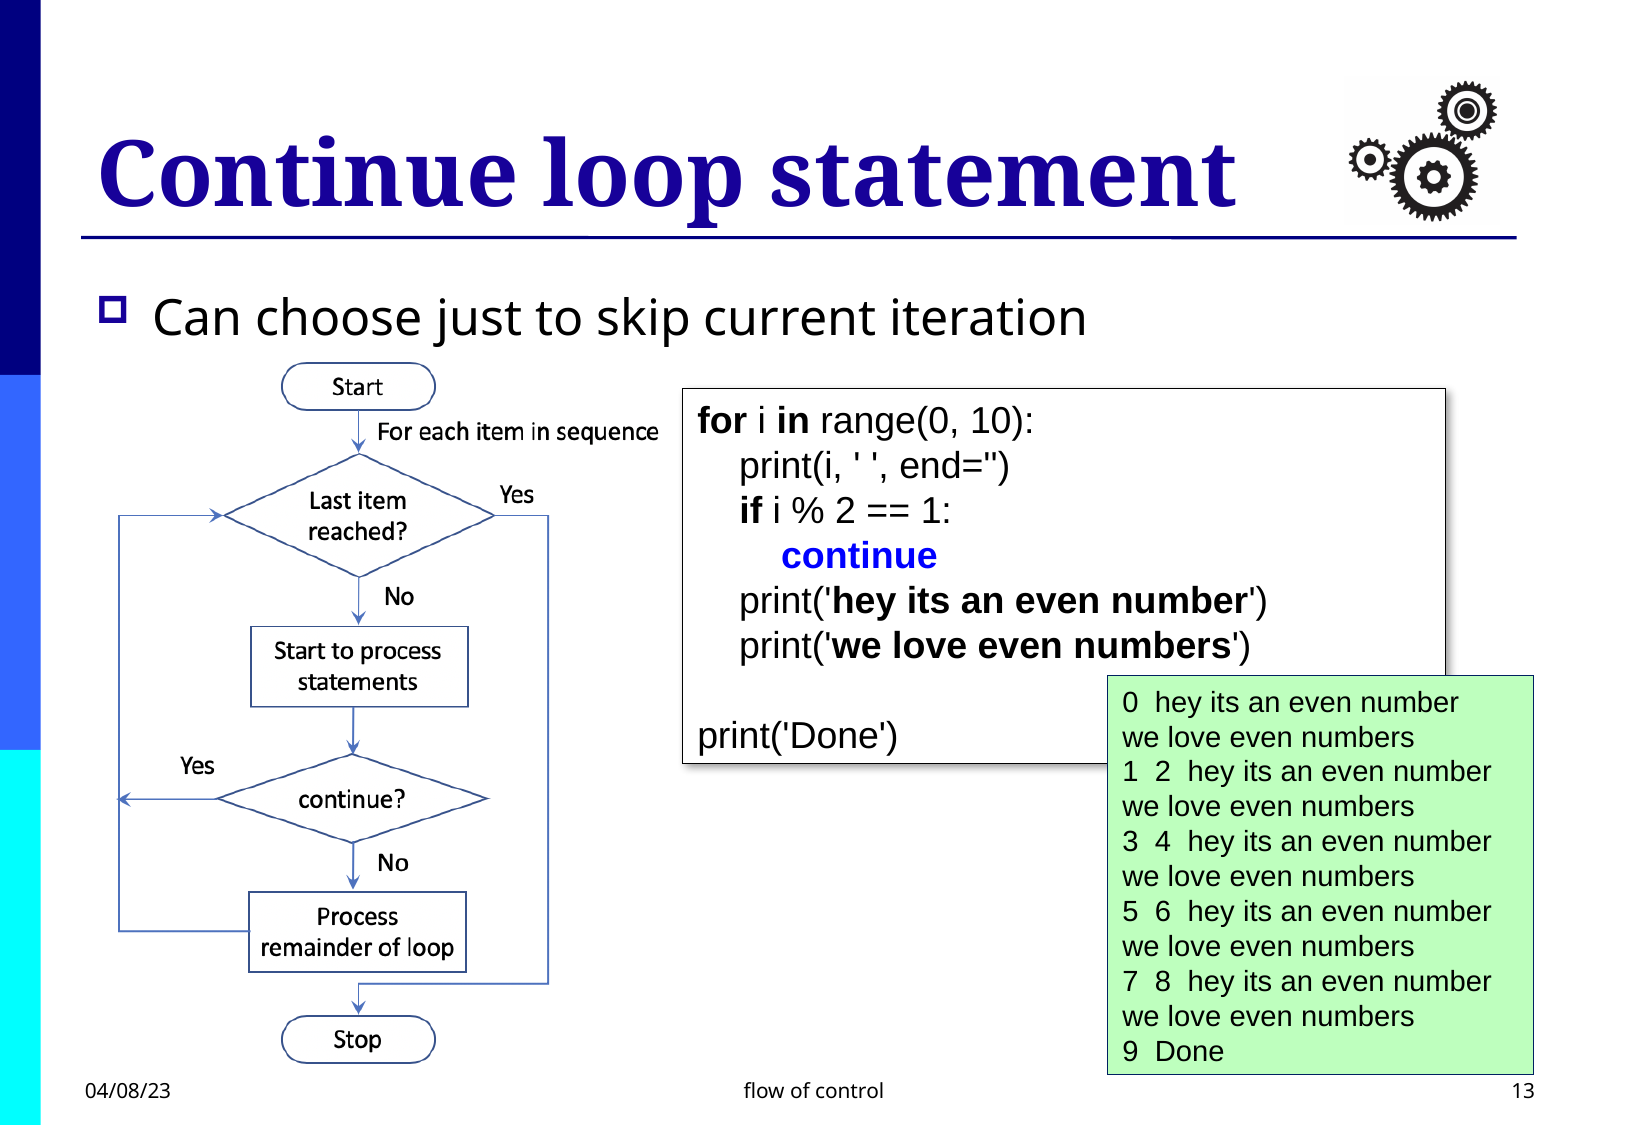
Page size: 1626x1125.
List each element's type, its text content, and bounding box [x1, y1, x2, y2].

title Continue loop statement [81, 45, 1544, 233]
slide_number 13 [1170, 1070, 1550, 1125]
text_box for i in range(0, 10): print(i, ' ', end='') if i % 2 == 1: continue print('hey its an even number') print('we love even numbers') print('Done') [682, 388, 1446, 764]
list Can choose just to skip current iteration [81, 262, 1544, 1006]
text_box 0 hey its an even number we love even numbers 1 2 hey its an even number we love even numbers 3 4 hey its an even number we love even numbers 5 6 hey its an even number we love even numbers 7 8 hey its an even number we love even numbers 9 Done [1107, 675, 1534, 1075]
picture [91, 354, 667, 1071]
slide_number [70, 1070, 450, 1125]
picture [1343, 75, 1500, 225]
footer flow of control [556, 1070, 1071, 1125]
